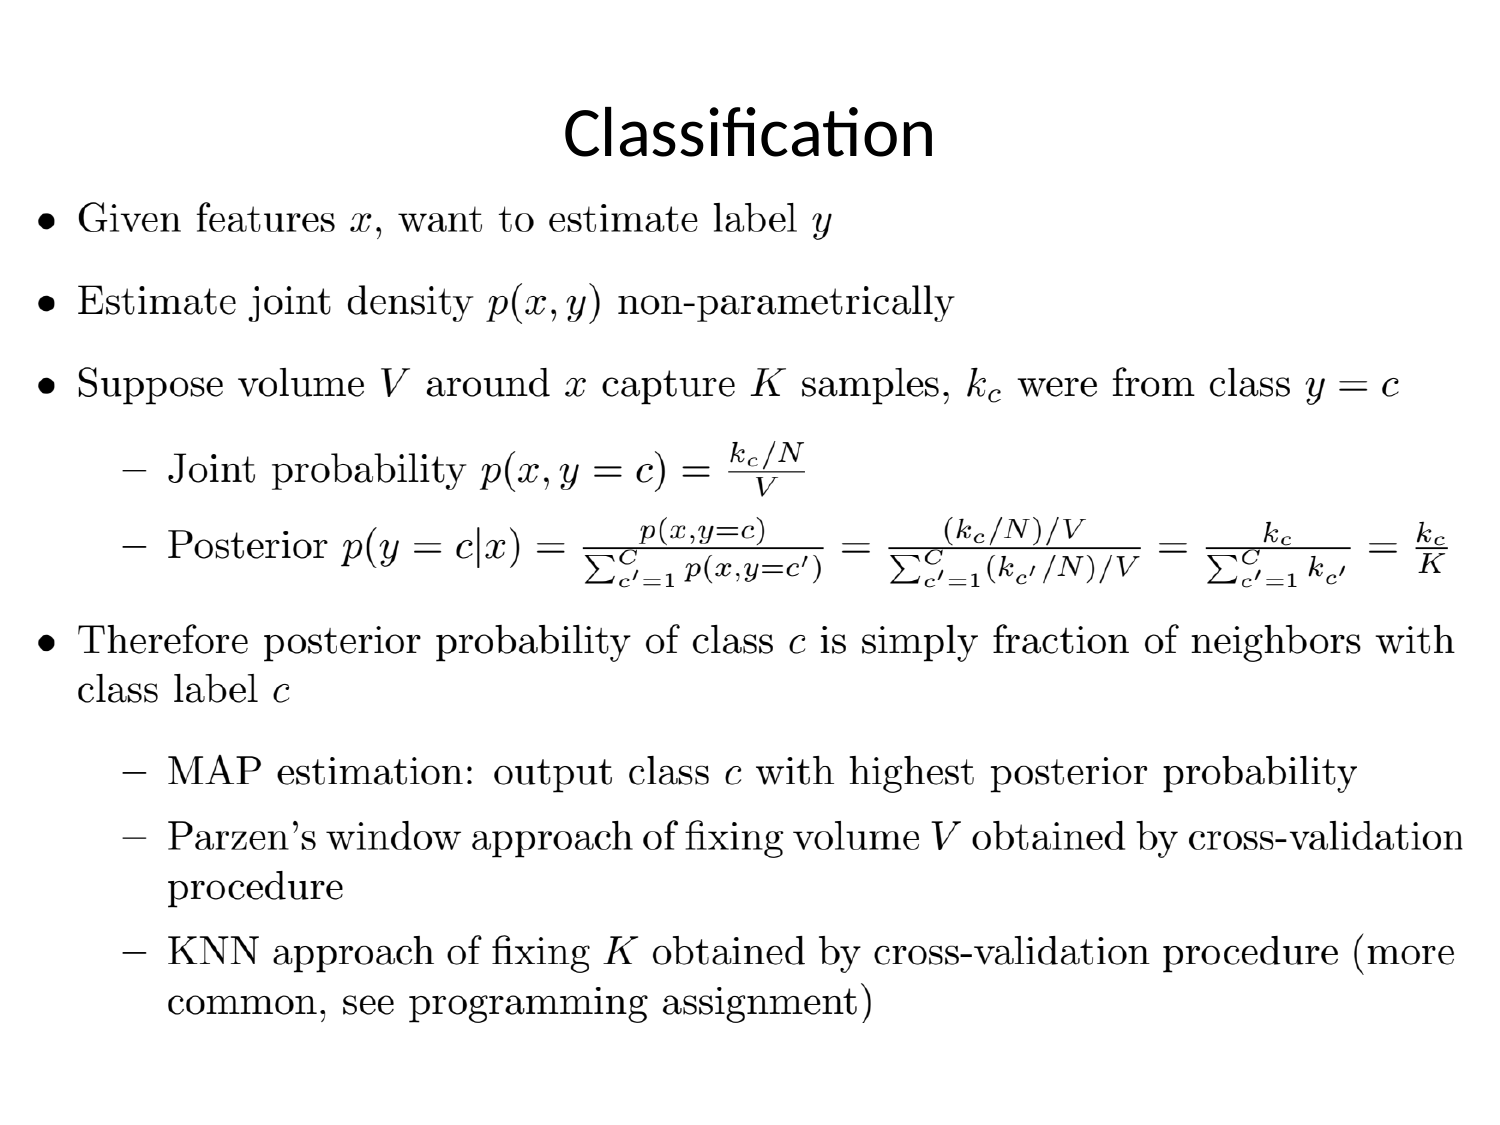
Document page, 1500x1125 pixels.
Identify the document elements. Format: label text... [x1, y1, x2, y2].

title Classification [75, 33, 1425, 200]
picture [37, 202, 1463, 1023]
